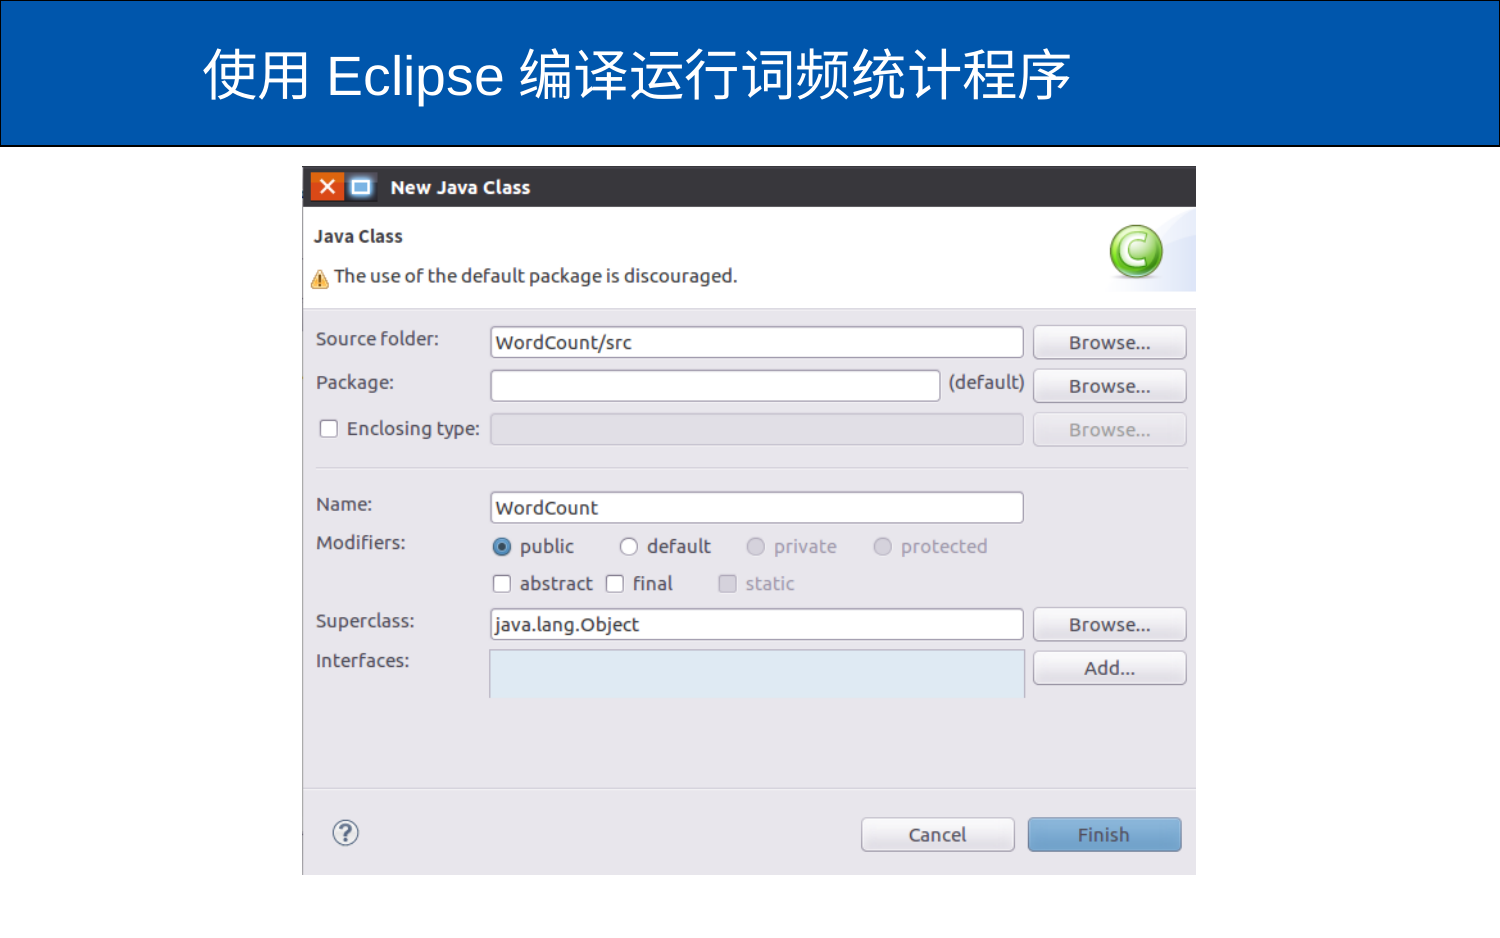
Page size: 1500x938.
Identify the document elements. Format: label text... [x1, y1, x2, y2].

title 使用Eclipse编译运行词频统计程序 [187, 10, 1500, 136]
picture [301, 166, 1196, 876]
